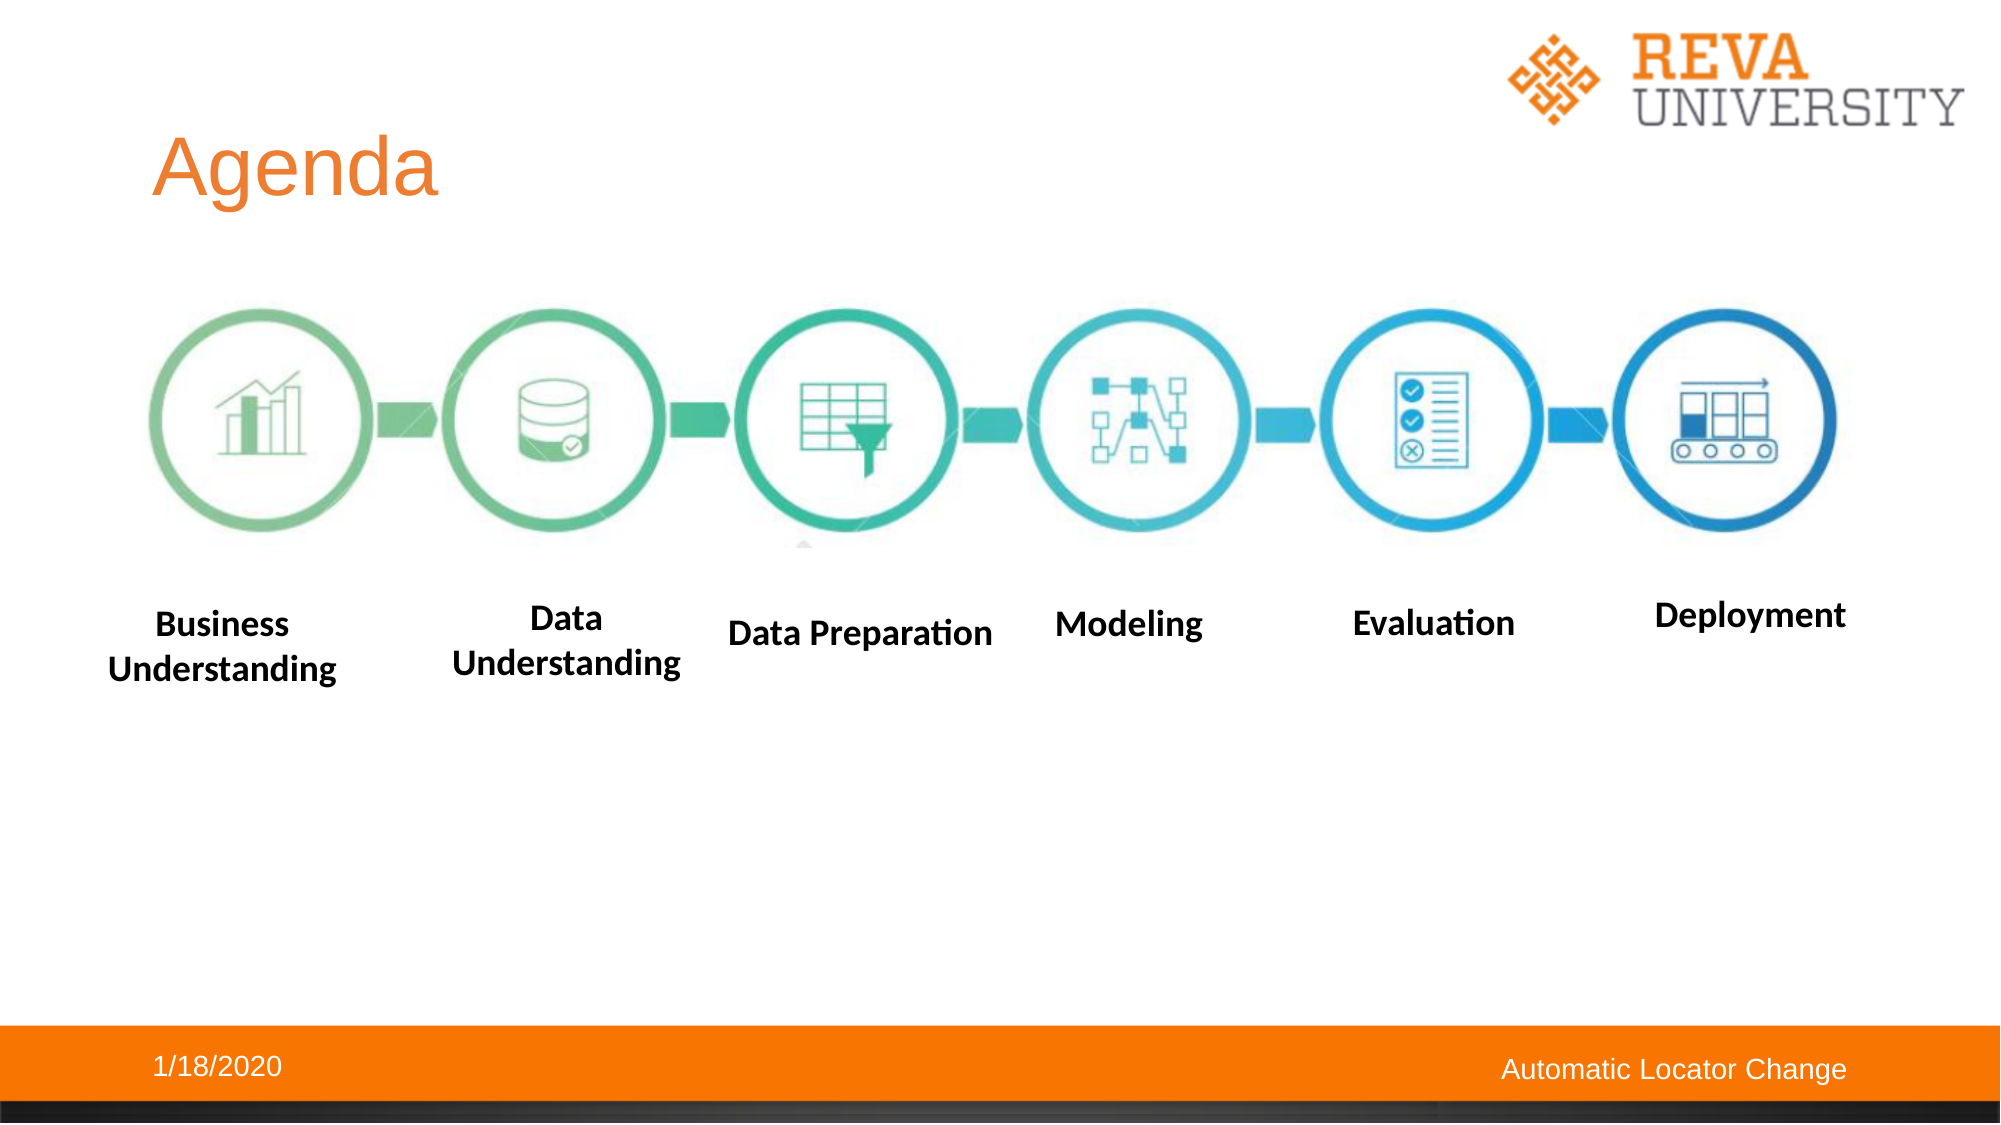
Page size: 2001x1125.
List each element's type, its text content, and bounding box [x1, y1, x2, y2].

text_box Modeling [1039, 591, 1342, 652]
footer Automatic Locator Change [1187, 1042, 1863, 1103]
text_box Business Understanding [71, 591, 374, 697]
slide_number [137, 1039, 588, 1100]
text_box Data Understanding [414, 585, 719, 690]
picture [0, 1013, 2000, 1123]
picture [1507, 15, 1988, 144]
text_box Data Preparation [713, 600, 1015, 661]
text_box Evaluation [1338, 590, 1640, 650]
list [137, 298, 1863, 548]
text_box Deployment [1639, 582, 1942, 643]
title Agenda [137, 59, 1863, 278]
